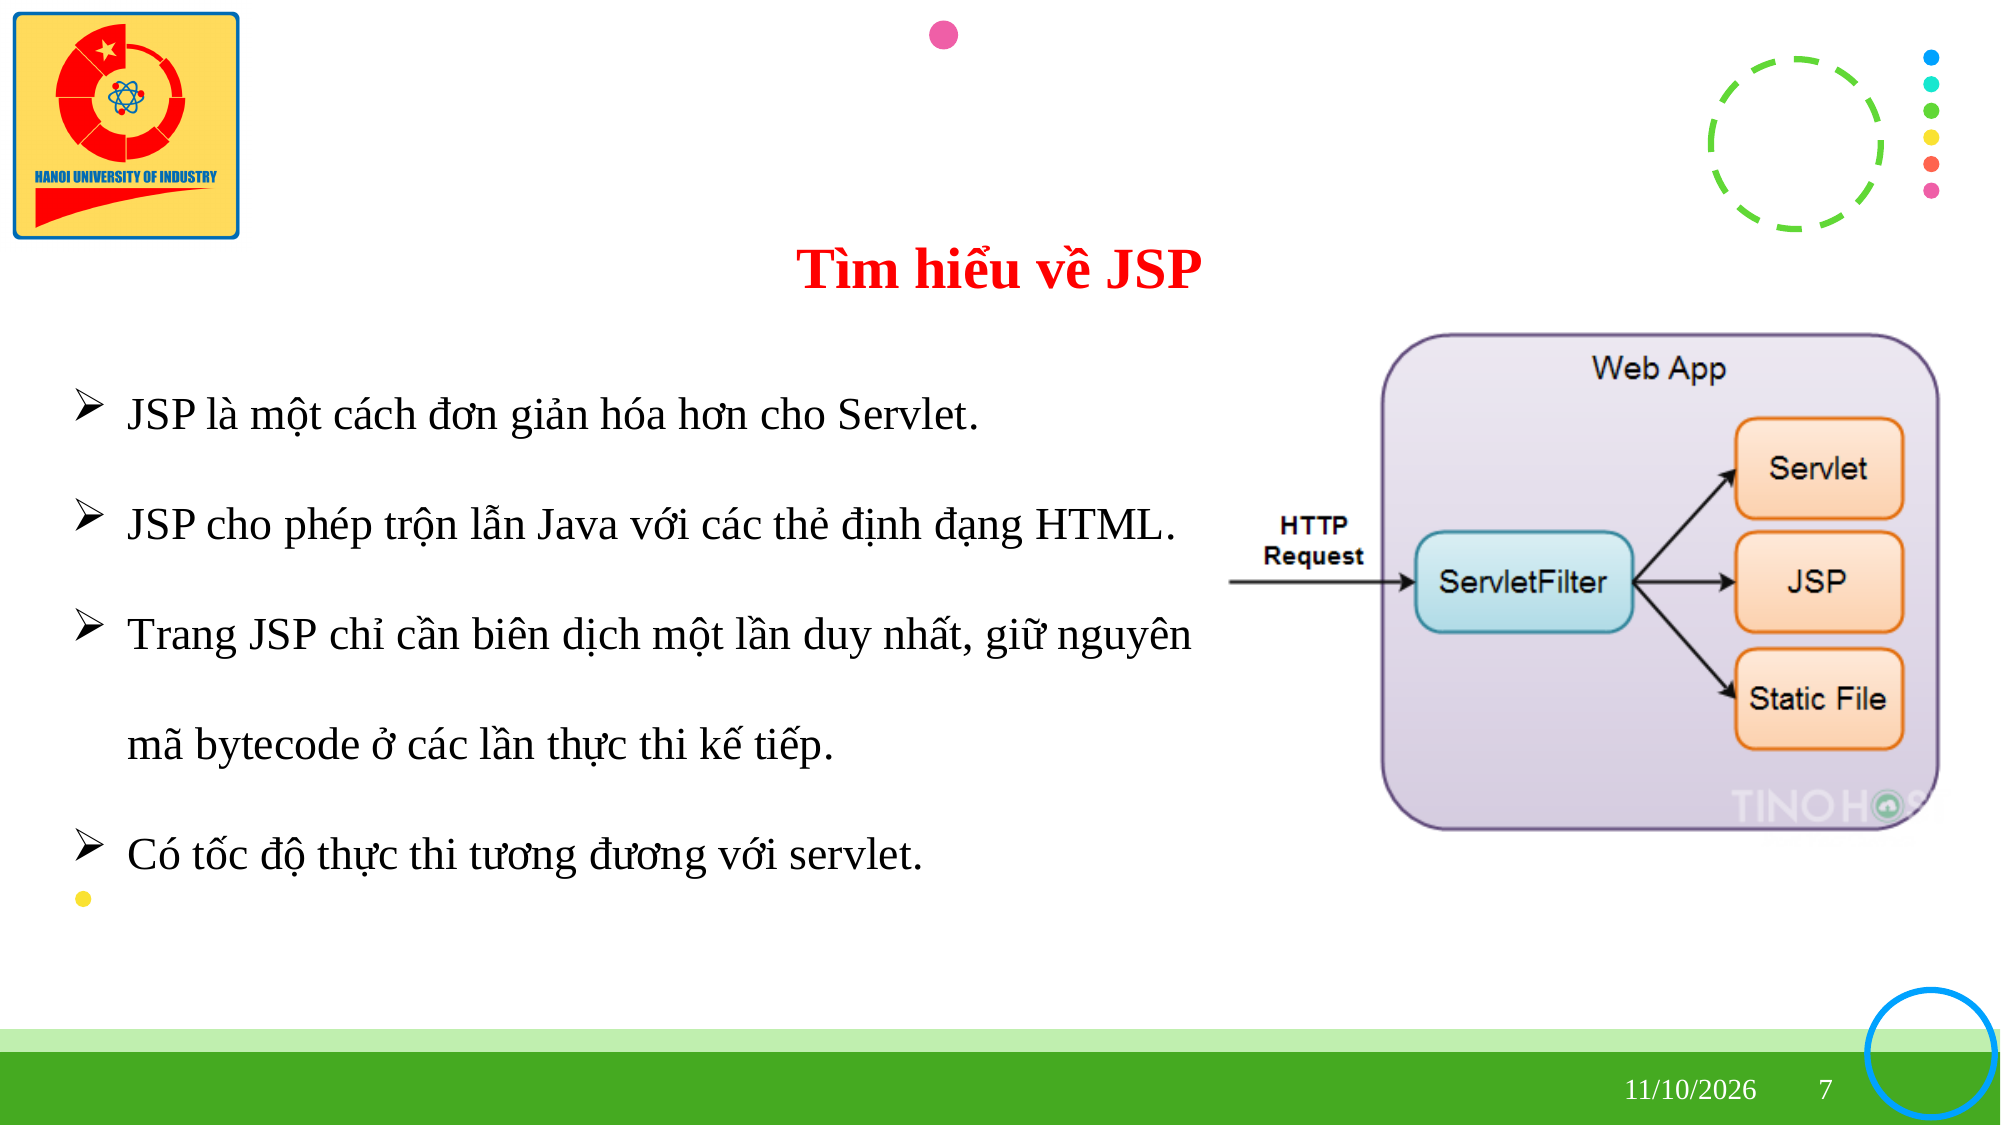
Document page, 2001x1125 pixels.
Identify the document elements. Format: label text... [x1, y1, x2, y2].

picture [0, 0, 252, 252]
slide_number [1348, 1057, 1773, 1118]
slide_number 6 [1803, 1057, 1932, 1118]
text_box Tìm hiểu về JSP [781, 223, 1218, 308]
text_box JSP là một cách đơn giản hóa hơn cho Servlet. JSP cho phép trộn lẫn Java với các thẻ định đạng HTML. Trang JSP chỉ cần biên dịch một lần duy nhất, giữ nguyên mã bytecode ở các lần thực thi kế tiếp. Có tốc độ thực thi tương đương với servlet. [0, 321, 1208, 886]
picture [1207, 296, 1969, 867]
